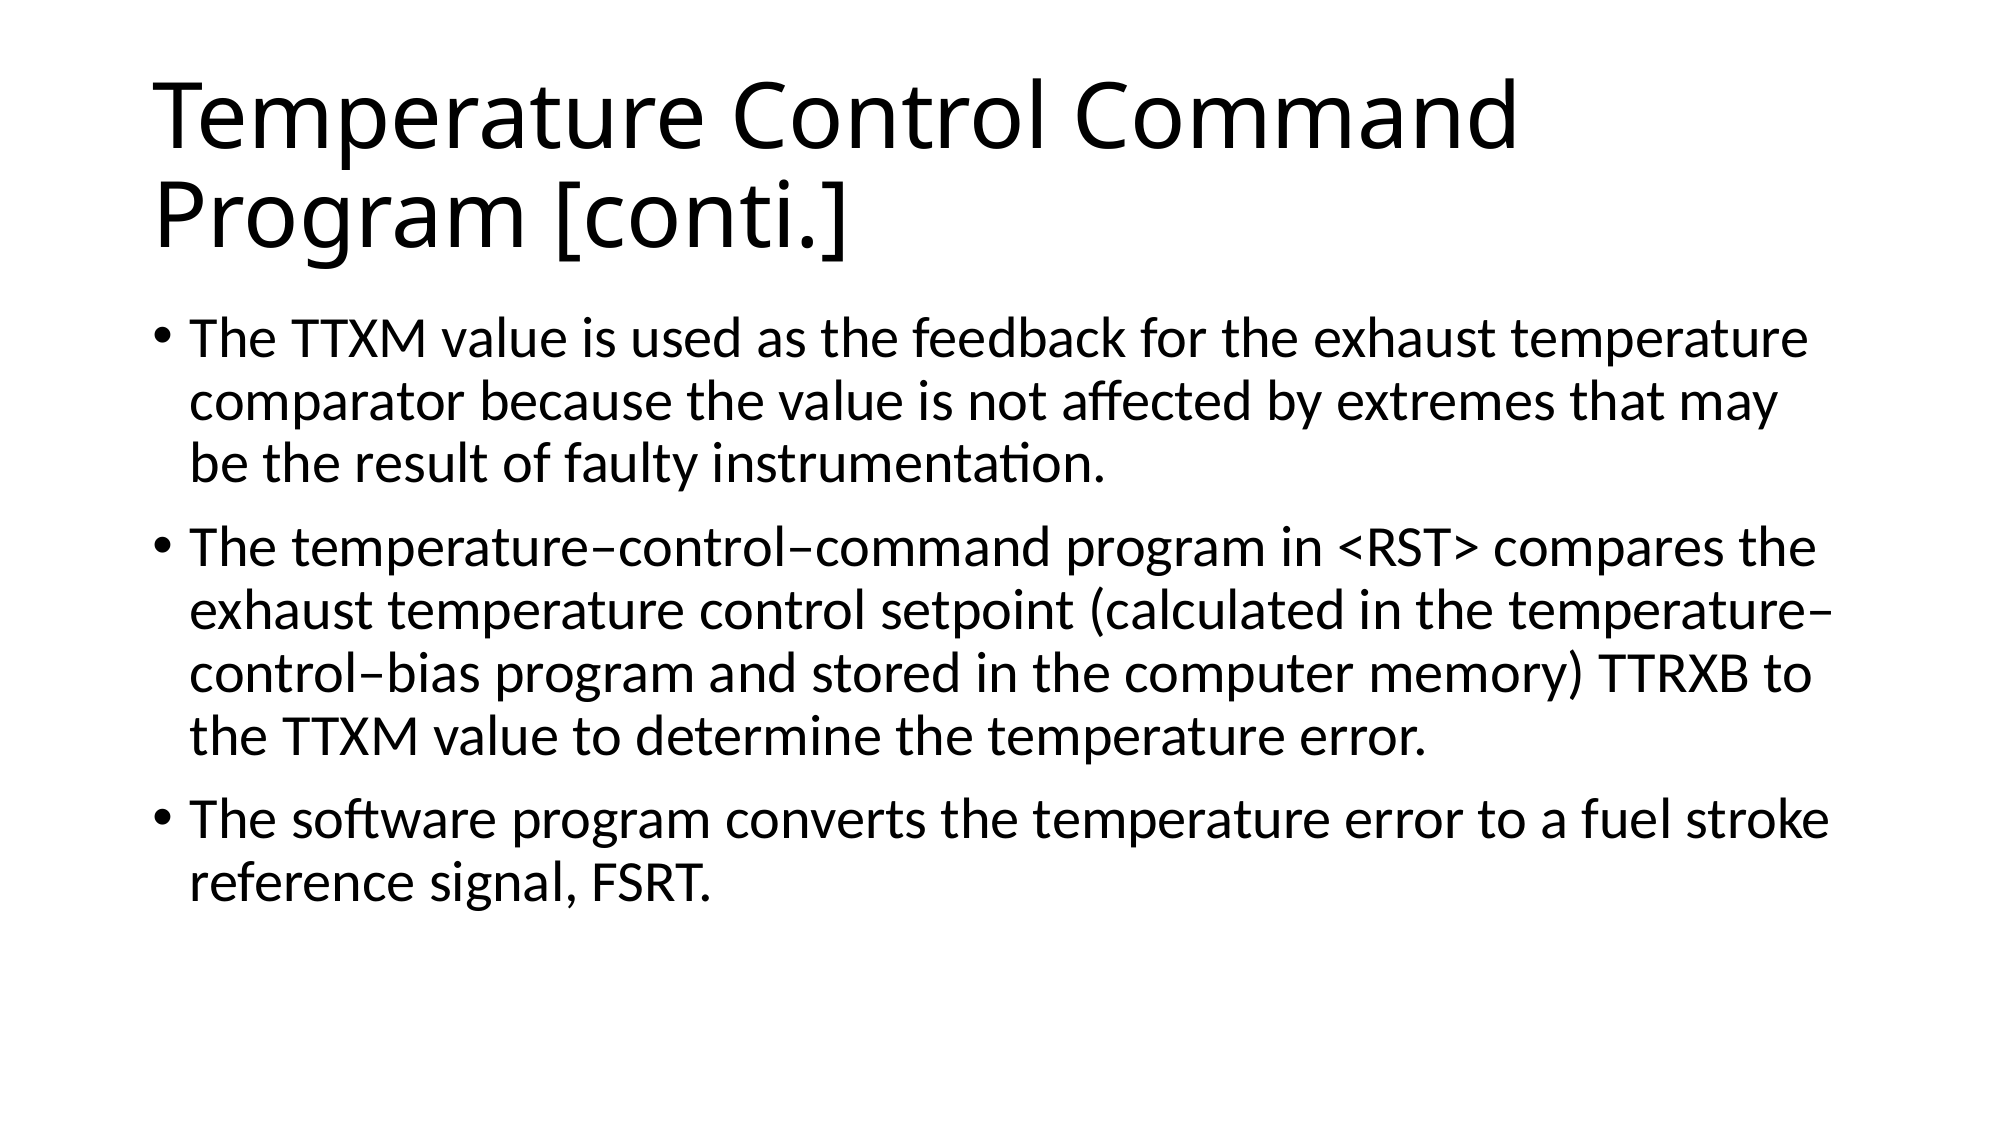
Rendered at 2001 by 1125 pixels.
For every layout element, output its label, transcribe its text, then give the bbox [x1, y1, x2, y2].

title Temperature Control Command Program [conti.] [137, 59, 1863, 278]
list The TTXM value is used as the feedback for the exhaust temperature comparator because the value is not affected by extremes that may be the result of faulty instrumentation. The temperature–control–command program in <RST> compares the exhaust temperature control setpoint (calculated in the temperature–control–bias program and stored in the computer memory) TTRXB to the TTXM value to determine the temperature error. The software program converts the temperature error to a fuel stroke reference signal, FSRT. [137, 299, 1863, 1014]
